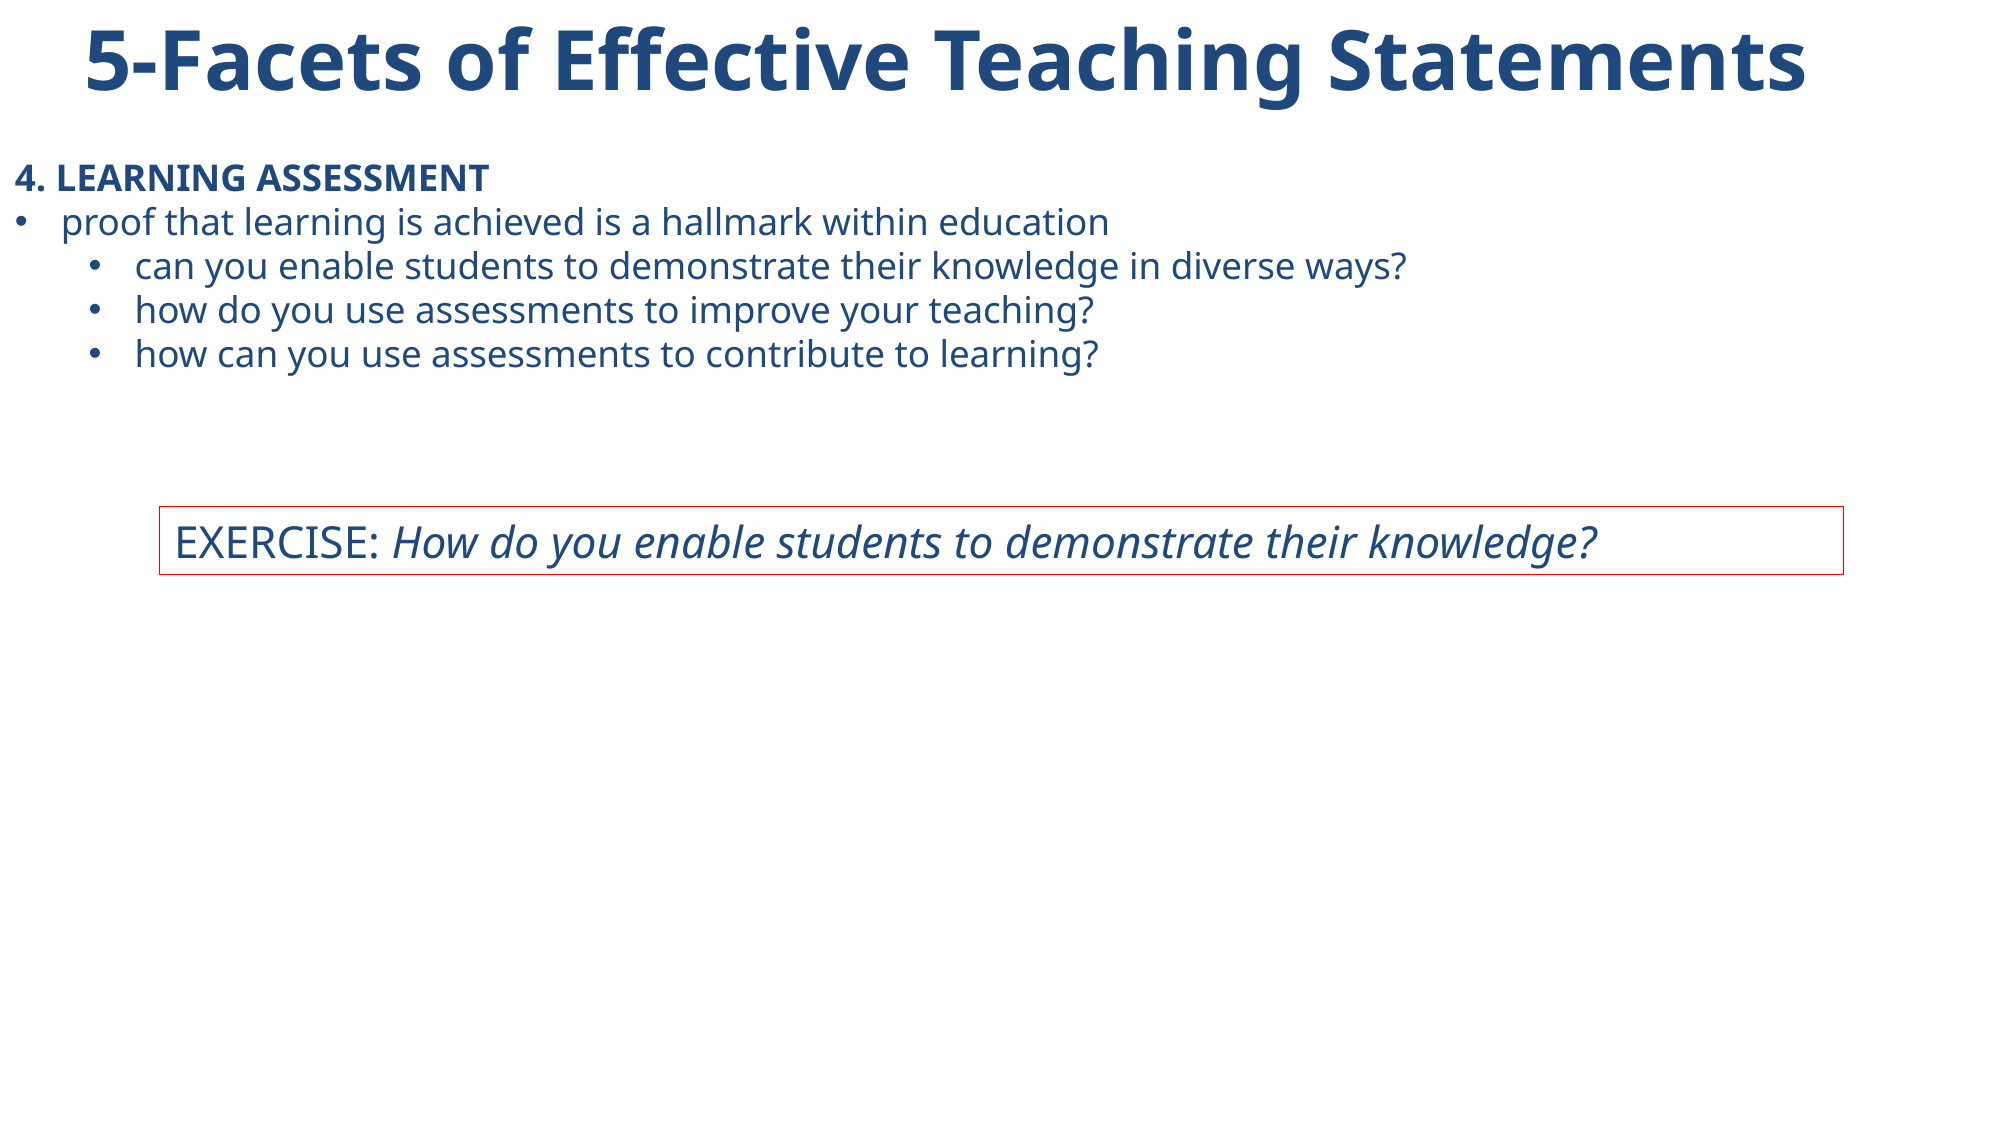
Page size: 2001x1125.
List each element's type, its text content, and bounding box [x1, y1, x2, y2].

text_box 5-Facets of Effective Teaching Statements [69, 0, 1825, 115]
text_box 4. LEARNING ASSESSMENT proof that learning is achieved is a hallmark within education can you enable students to demonstrate their knowledge in diverse ways? how do you use assessments to improve your teaching? how can you use assessments to contribute to learning? [0, 146, 2000, 383]
text_box EXERCISE: How do you enable students to demonstrate their knowledge? [159, 506, 1844, 575]
